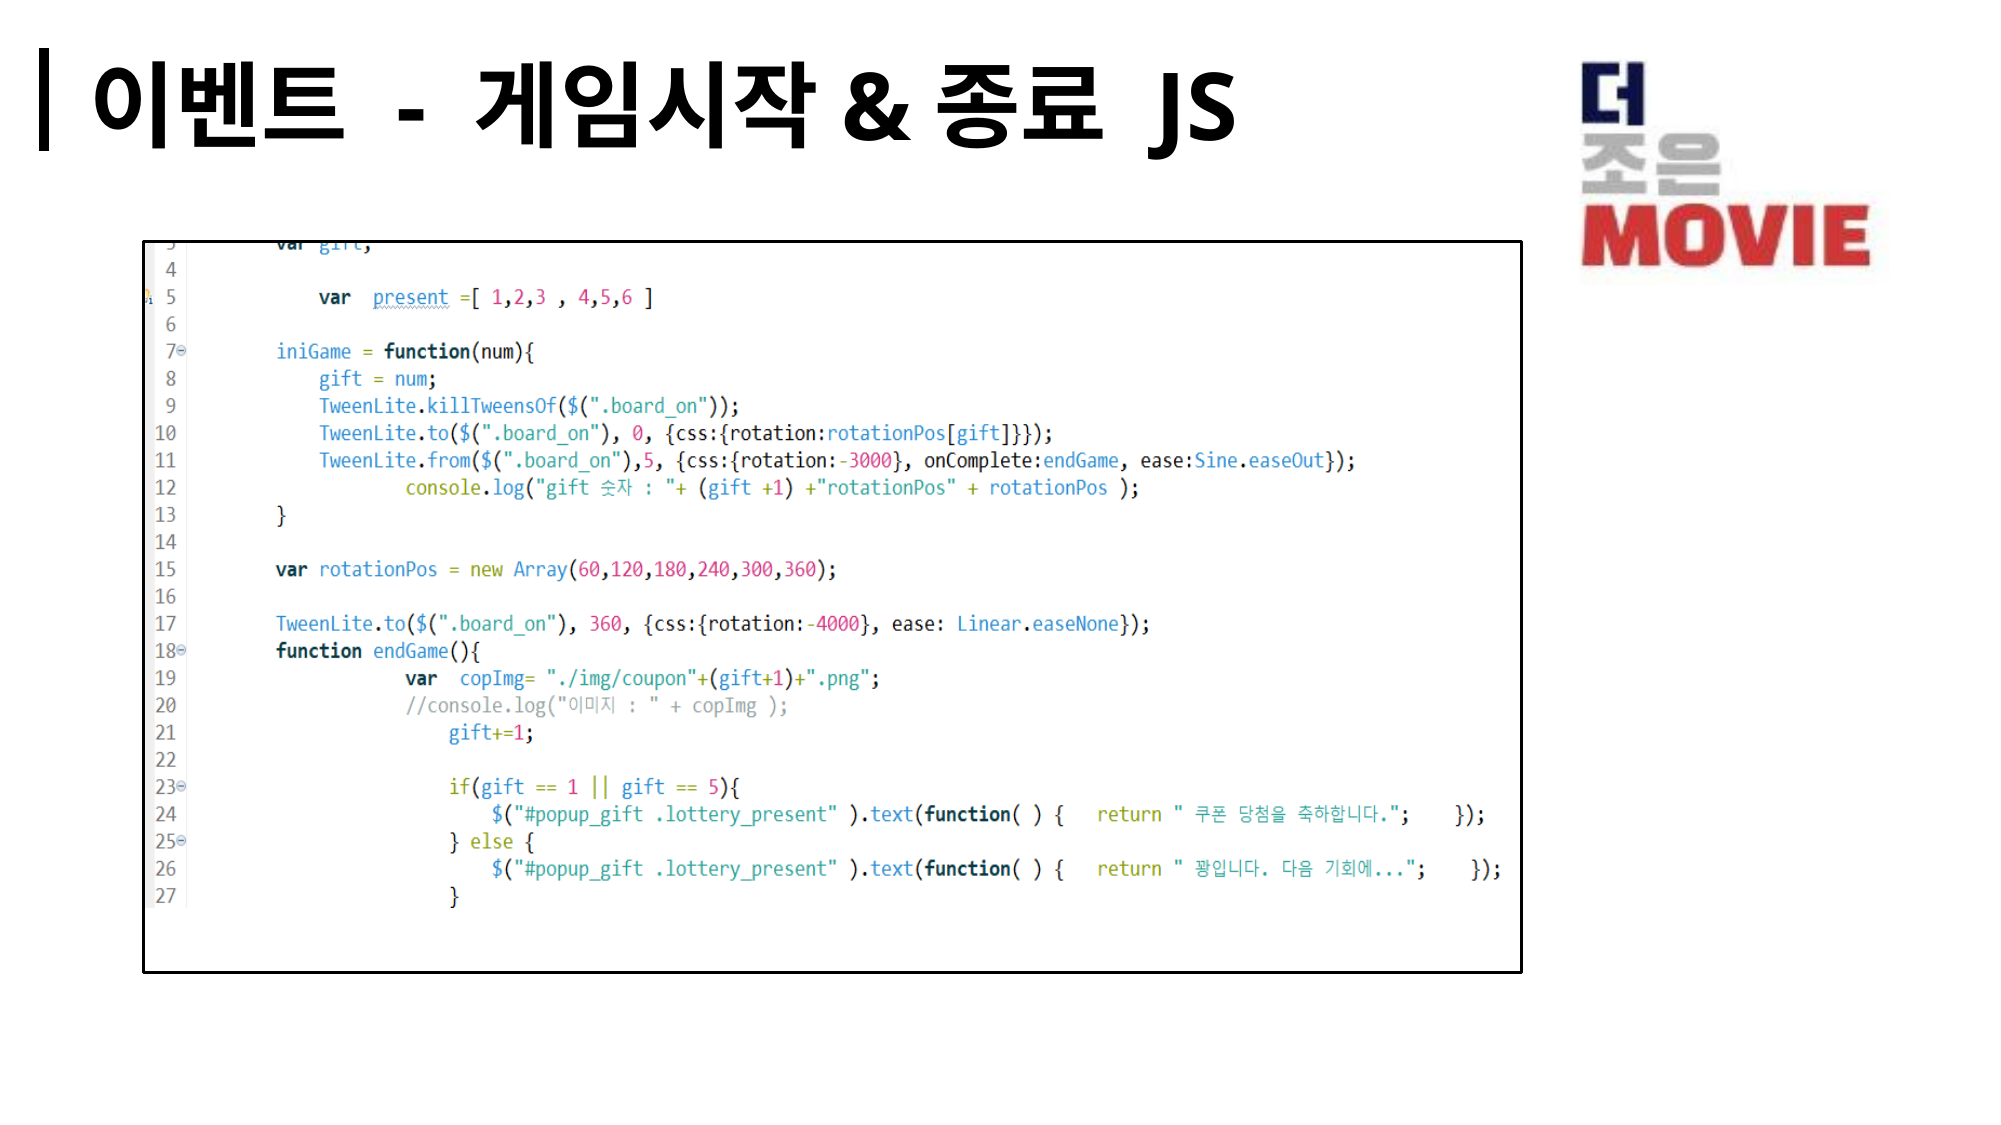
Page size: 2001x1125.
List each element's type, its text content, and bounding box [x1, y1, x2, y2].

picture [1563, 47, 1890, 285]
picture [144, 242, 1521, 972]
text_box 이벤트 - 게임시작&종료 JS [74, 39, 1674, 227]
